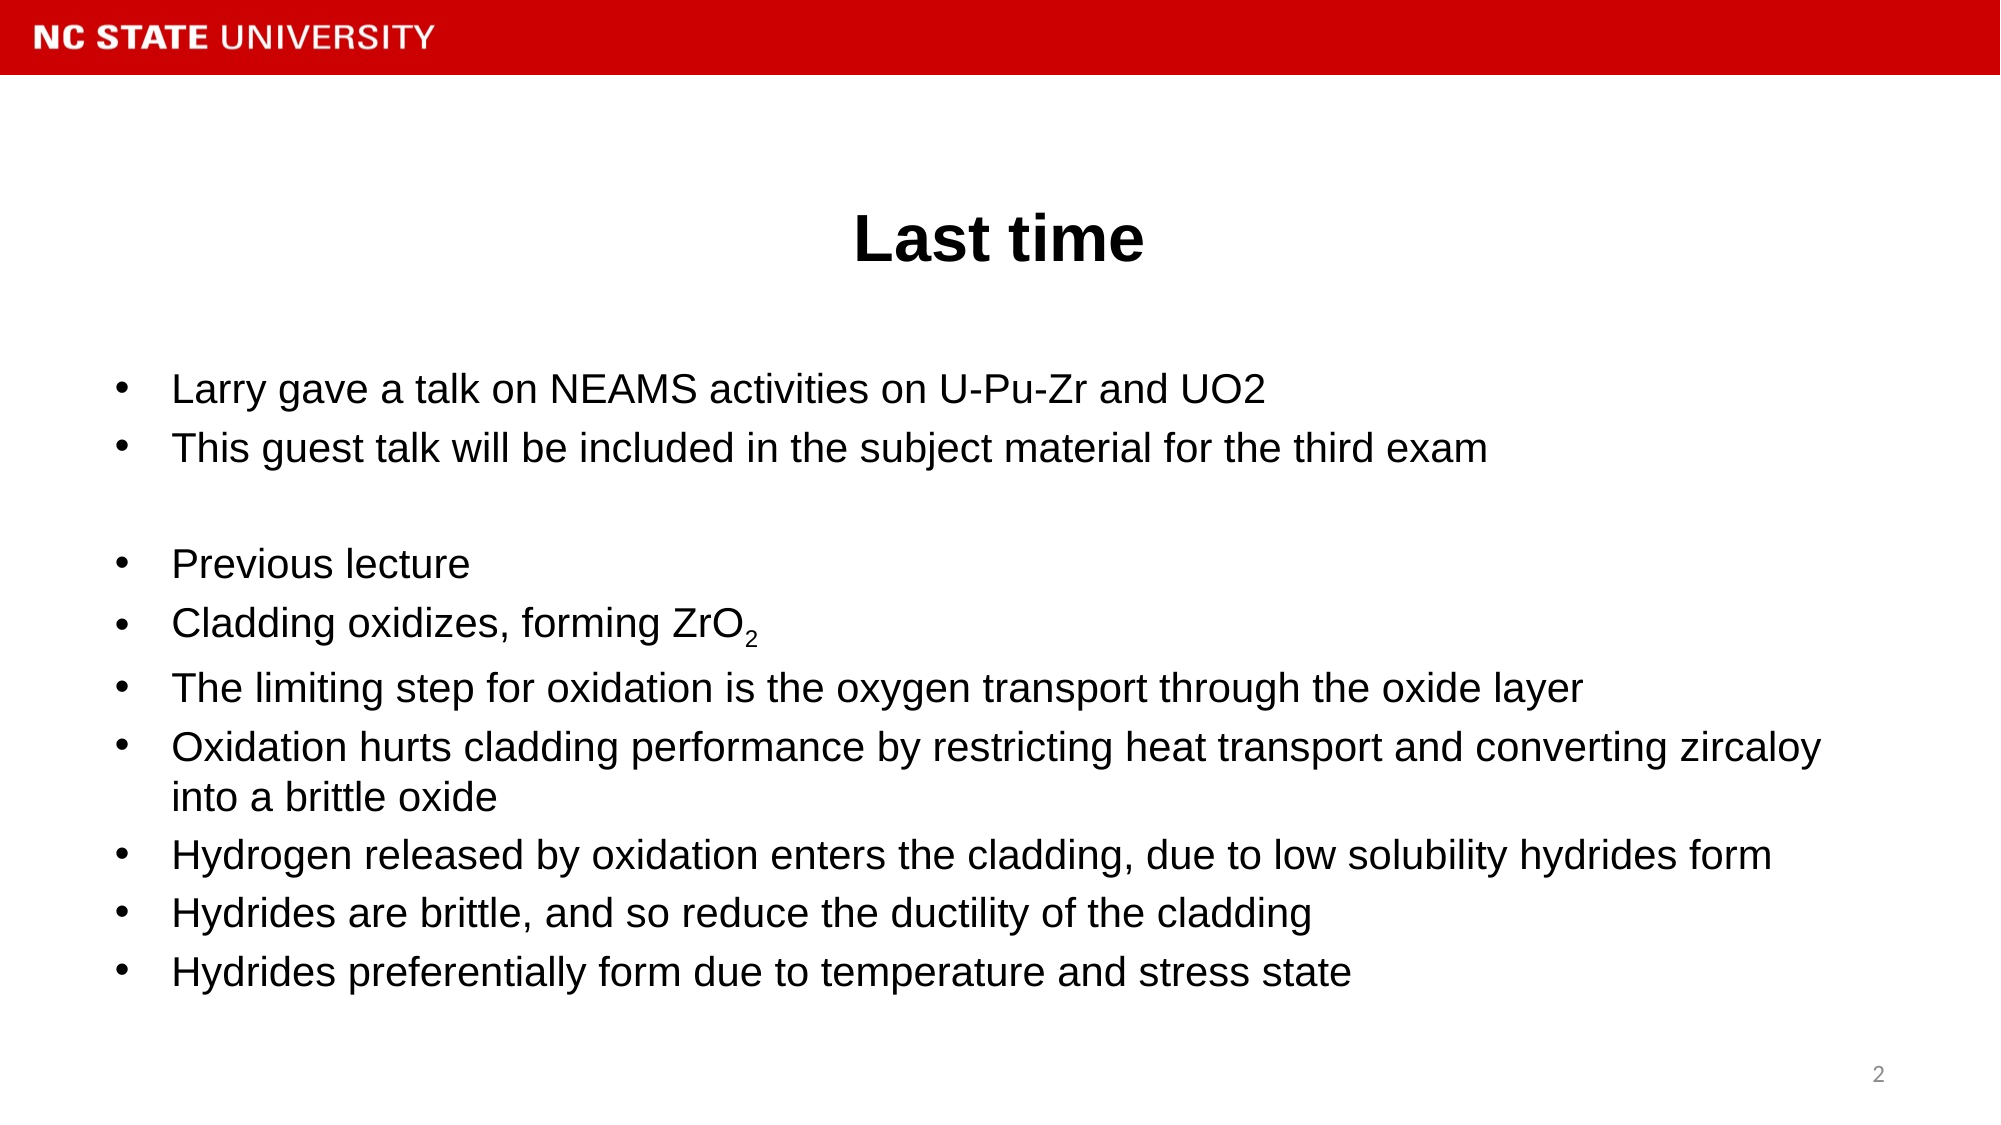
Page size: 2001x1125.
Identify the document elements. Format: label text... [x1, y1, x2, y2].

picture [0, 0, 2000, 75]
title Last time [99, 147, 1900, 323]
slide_number 2 [1433, 1042, 1900, 1103]
list Larry gave a talk on NEAMS activities on U-Pu-Zr and UO2 This guest talk will be included in the subject material for the third exam Previous lecture Cladding oxidizes, forming ZrO2 The limiting step for oxidation is the oxygen transport through the oxide layer Oxidation hurts cladding performance by restricting heat transport and converting zircaloy into a brittle oxide Hydrogen released by oxidation enters the cladding, due to low solubility hydrides form Hydrides are brittle, and so reduce the ductility of the cladding Hydrides preferentially form due to temperature and stress state [99, 354, 1900, 1029]
